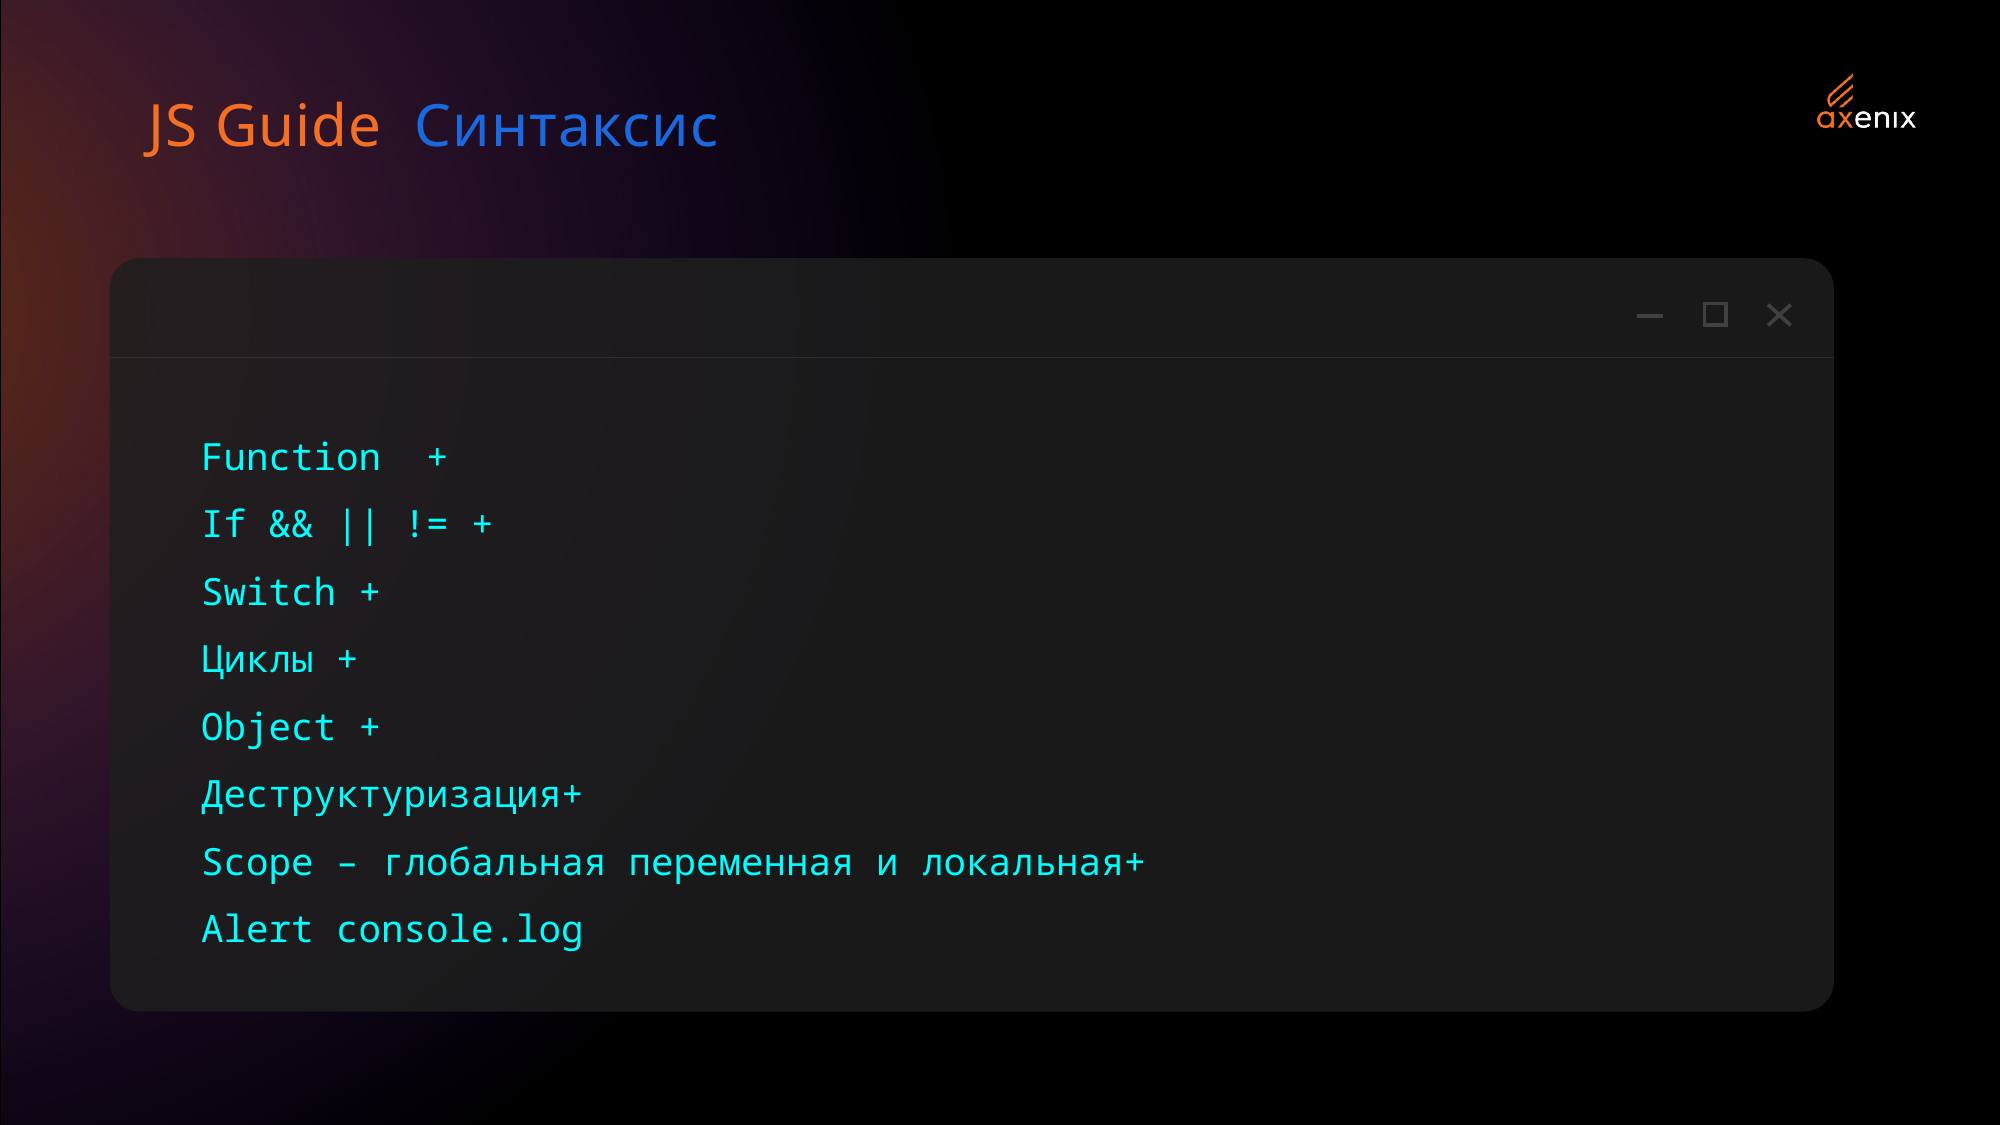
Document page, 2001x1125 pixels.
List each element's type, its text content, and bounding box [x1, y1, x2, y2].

text_box [0, 0, 2000, 1125]
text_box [109, 258, 1834, 1012]
text_box JS Guide Синтаксис [133, 89, 734, 167]
picture [0, 172, 1298, 1125]
picture [1817, 73, 1916, 128]
